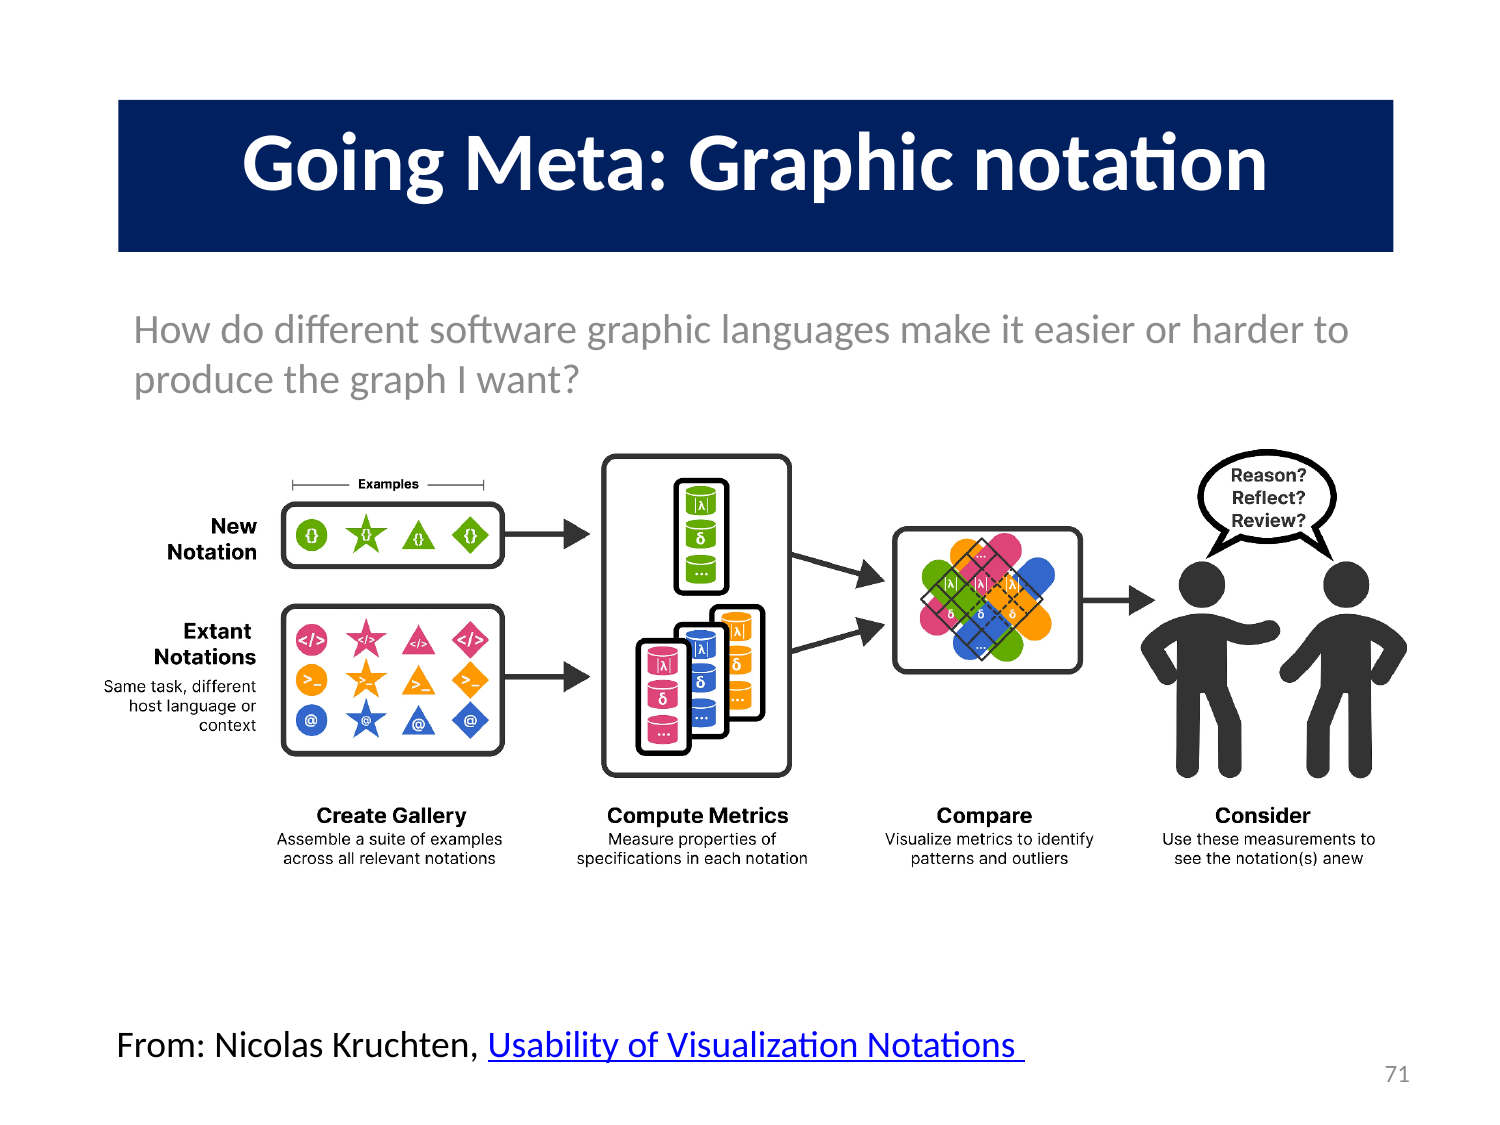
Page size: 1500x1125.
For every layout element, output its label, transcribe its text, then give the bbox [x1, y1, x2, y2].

list How do different software graphic languages make it easier or harder to produce the graph I want? [118, 163, 1394, 410]
slide_number 71 [1074, 1042, 1425, 1103]
title Going Meta: Graphic notation [118, 99, 1394, 163]
picture [101, 449, 1408, 868]
text_box From: Nicolas Kruchten, Usability of Visualization Notations [101, 1012, 1375, 1073]
